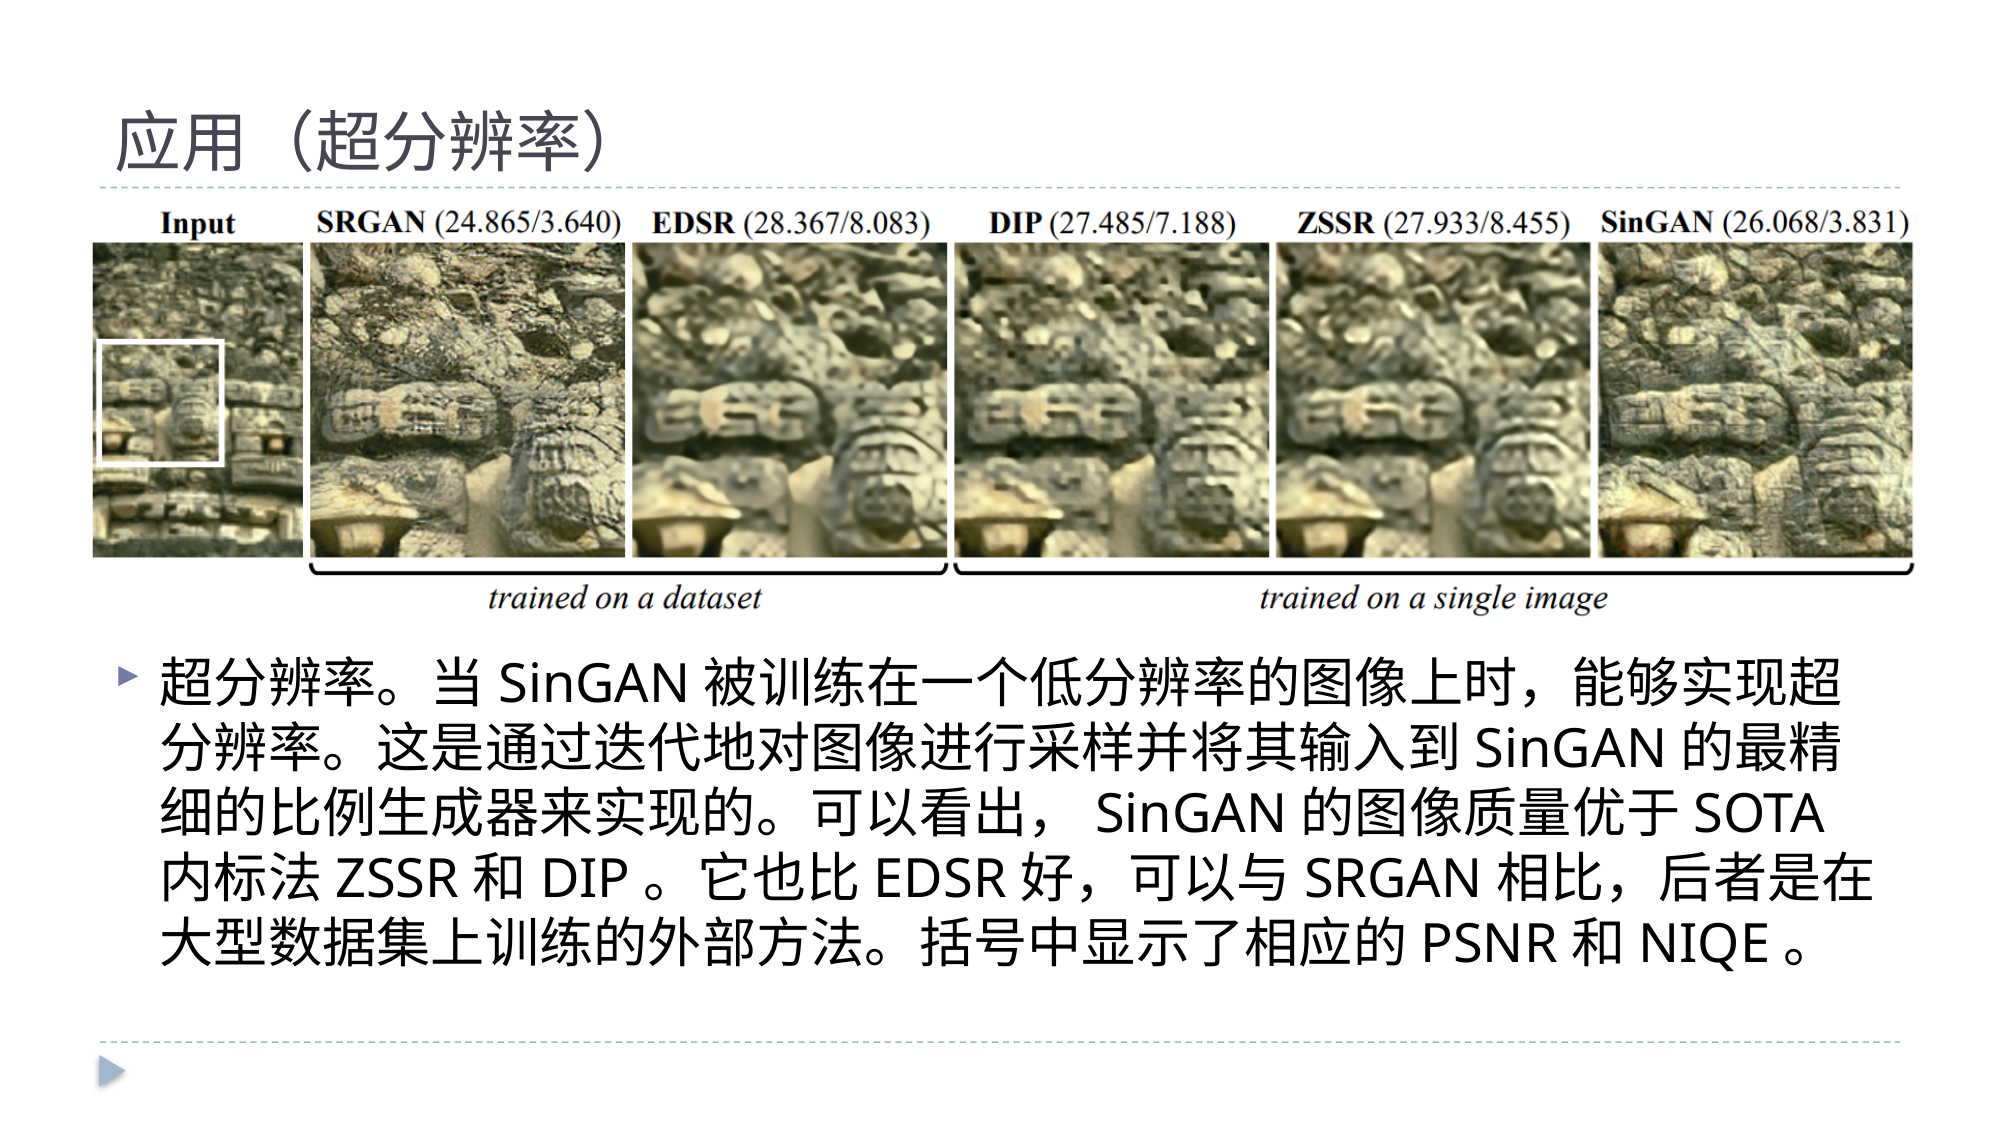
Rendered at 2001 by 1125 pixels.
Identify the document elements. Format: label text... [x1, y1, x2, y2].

list 超分辨率。当SinGAN被训练在一个低分辨率的图像上时，能够实现超分辨率。这是通过迭代地对图像进行采样并将其输入到SinGAN的最精细的比例生成器来实现的。可以看出，SinGAN的图像质量优于SOTA内标法ZSSR和DIP。它也比EDSR好，可以与SRGAN相比，后者是在大型数据集上训练的外部方法。括号中显示了相应的PSNR和NIQE。 [99, 645, 1900, 997]
picture [71, 196, 1929, 631]
title 应用（超分辨率） [99, 24, 1900, 188]
